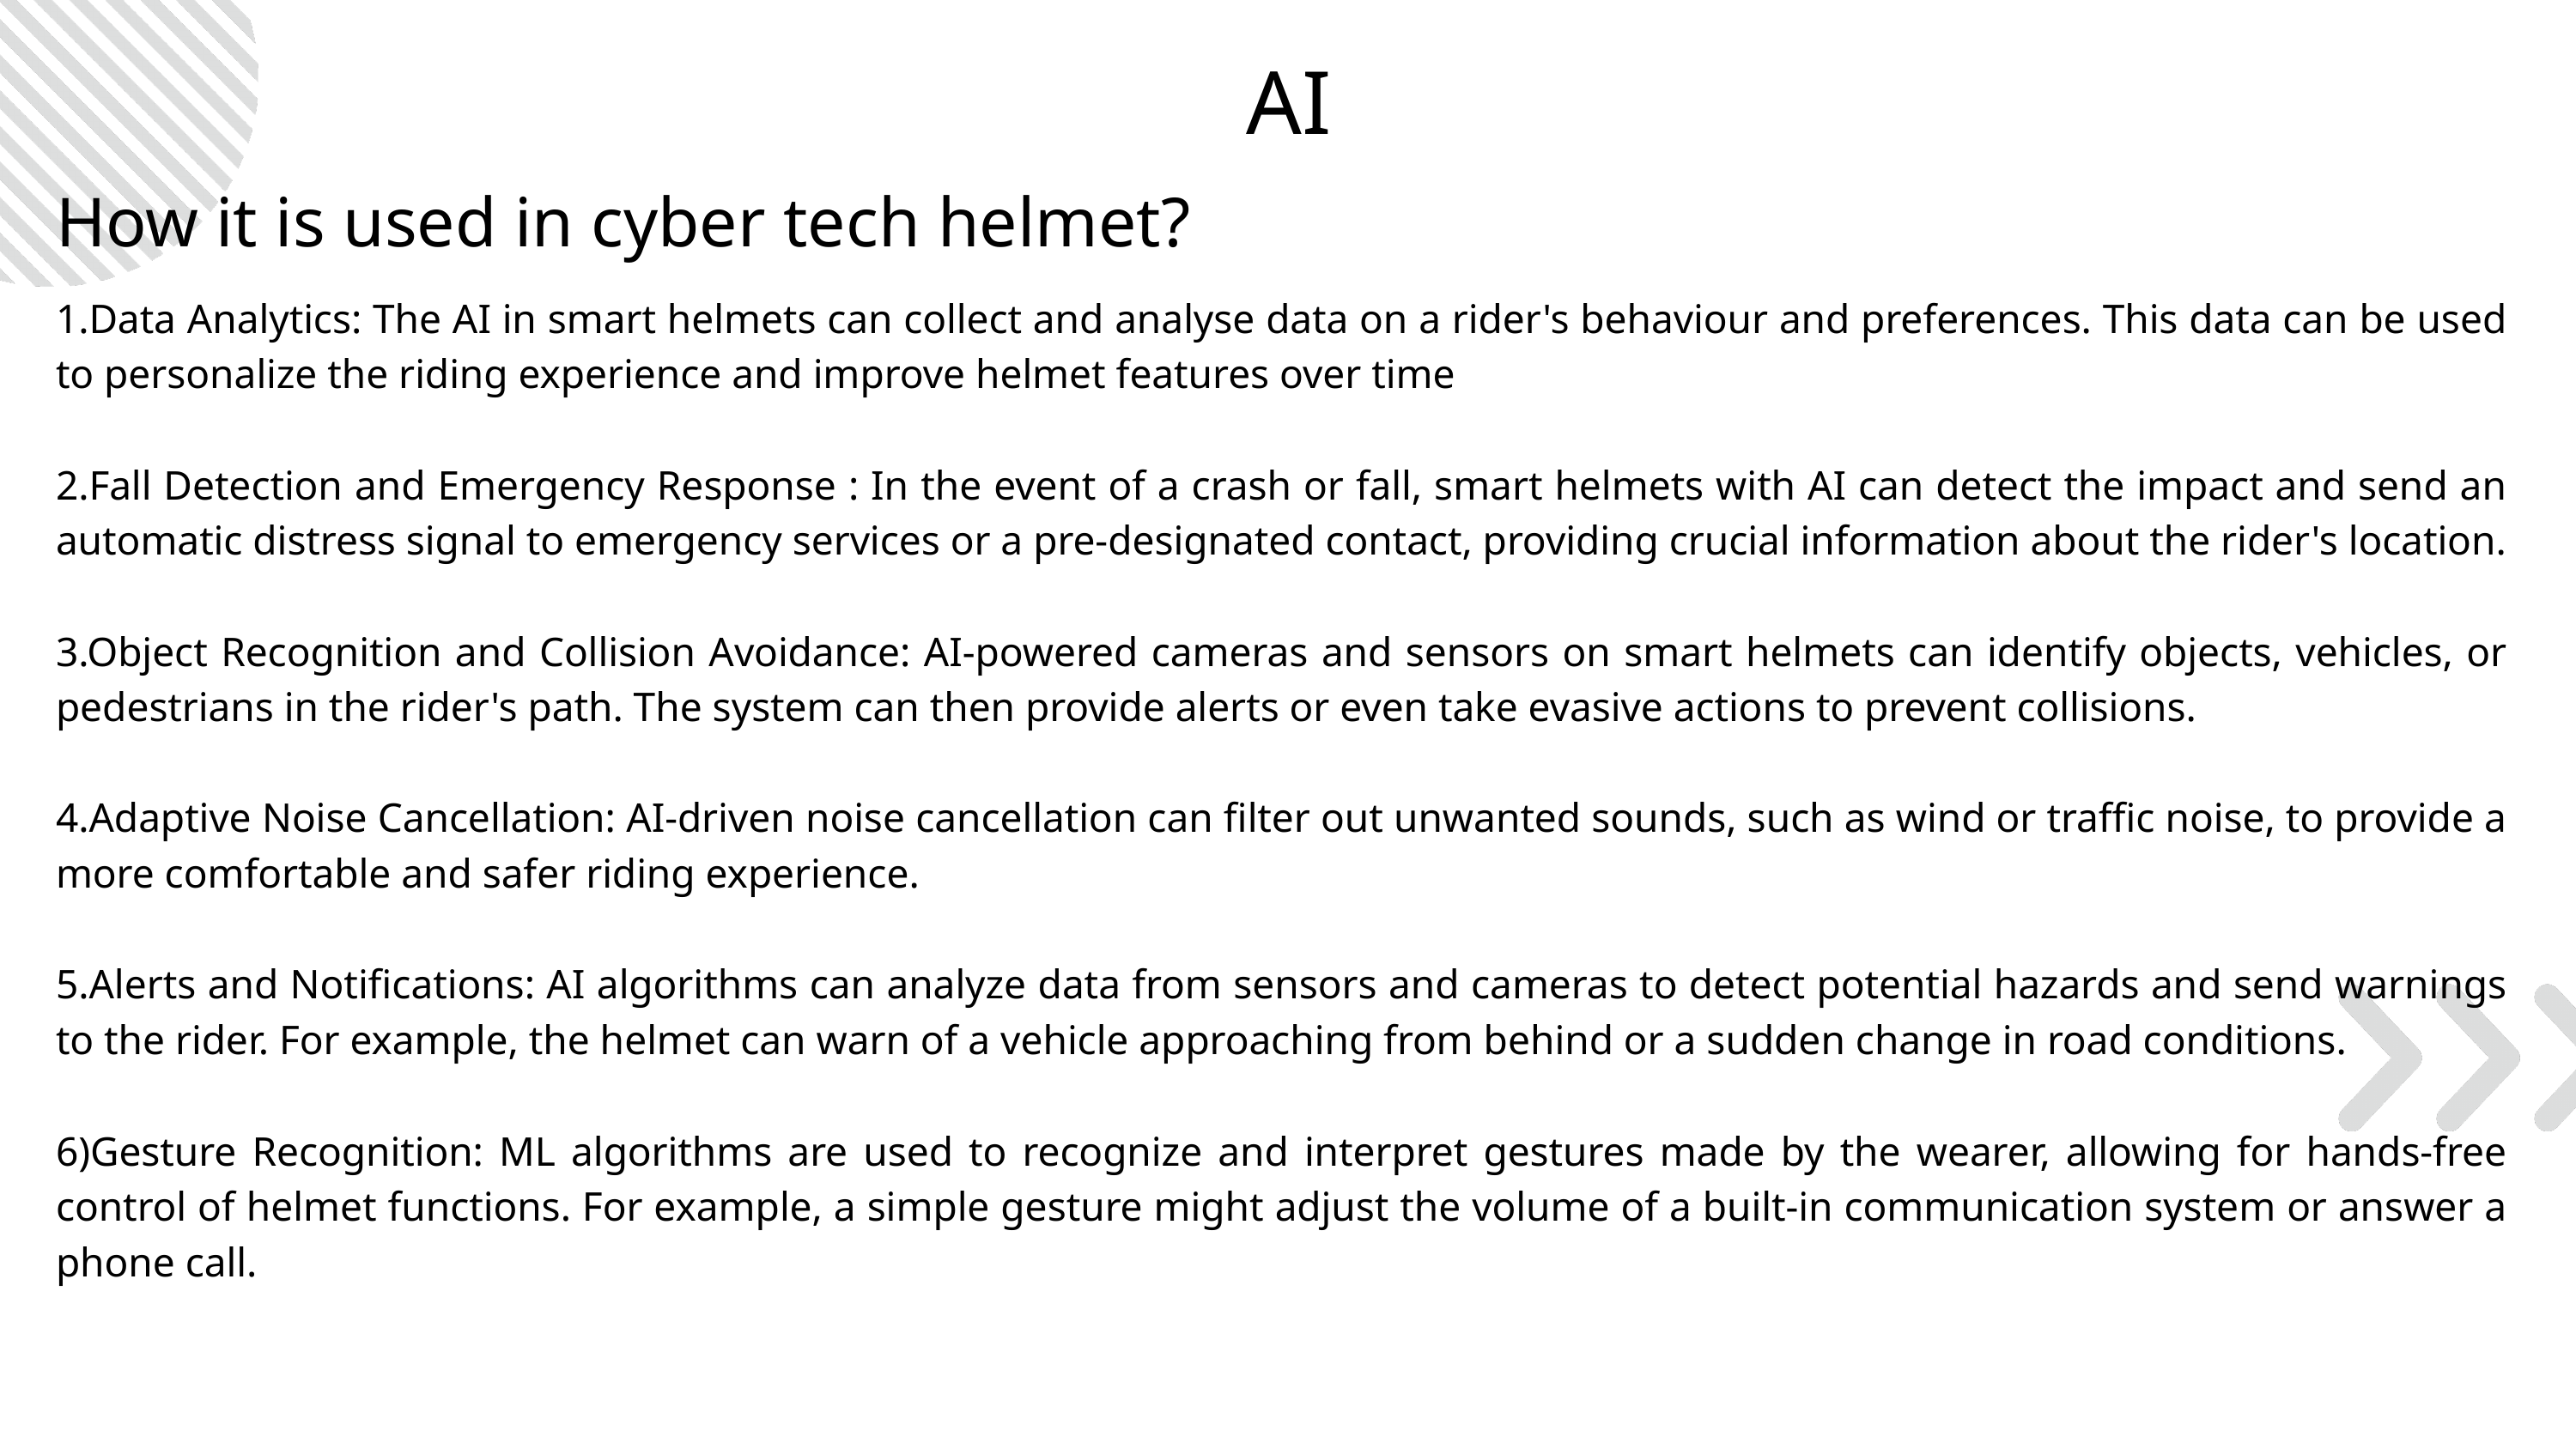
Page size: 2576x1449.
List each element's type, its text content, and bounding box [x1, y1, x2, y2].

text_box [2508, 983, 2576, 1131]
text_box How it is used in cyber tech helmet? [56, 166, 1409, 355]
text_box [0, 0, 258, 287]
text_box AI [1244, 29, 1334, 152]
text_box 1.Data Analytics: The AI in smart helmets can collect and analyse data on a rider's behaviour and preferences. This data can be used to personalize the riding experience and improve helmet features over time 2.Fall Detection and Emergency Response : In the event of a crash or fall, smart helmets with AI can detect the impact and send an automatic distress signal to emergency services or a pre-designated contact, providing crucial information about the rider's location. 3.Object Recognition and Collision Avoidance: AI-powered cameras and sensors on smart helmets can identify objects, vehicles, or pedestrians in the rider's path. The system can then provide alerts or even take evasive actions to prevent collisions. 4.Adaptive Noise Cancellation: AI-driven noise cancellation can filter out unwanted sounds, such as wind or traffic noise, to provide a more comfortable and safer riding experience. 5.Alerts and Notifications: AI algorithms can analyze data from sensors and cameras to detect potential hazards and send warnings to the rider. For example, the helmet can warn of a vehicle approaching from behind or a sudden change in road conditions. 6)Gesture Recognition: ML algorithms are used to recognize and interpret gestures made by the wearer, allowing for hands-free control of helmet functions. For example, a simple gesture might adjust the volume of a built-in communication system or answer a phone call. [56, 285, 2508, 1285]
